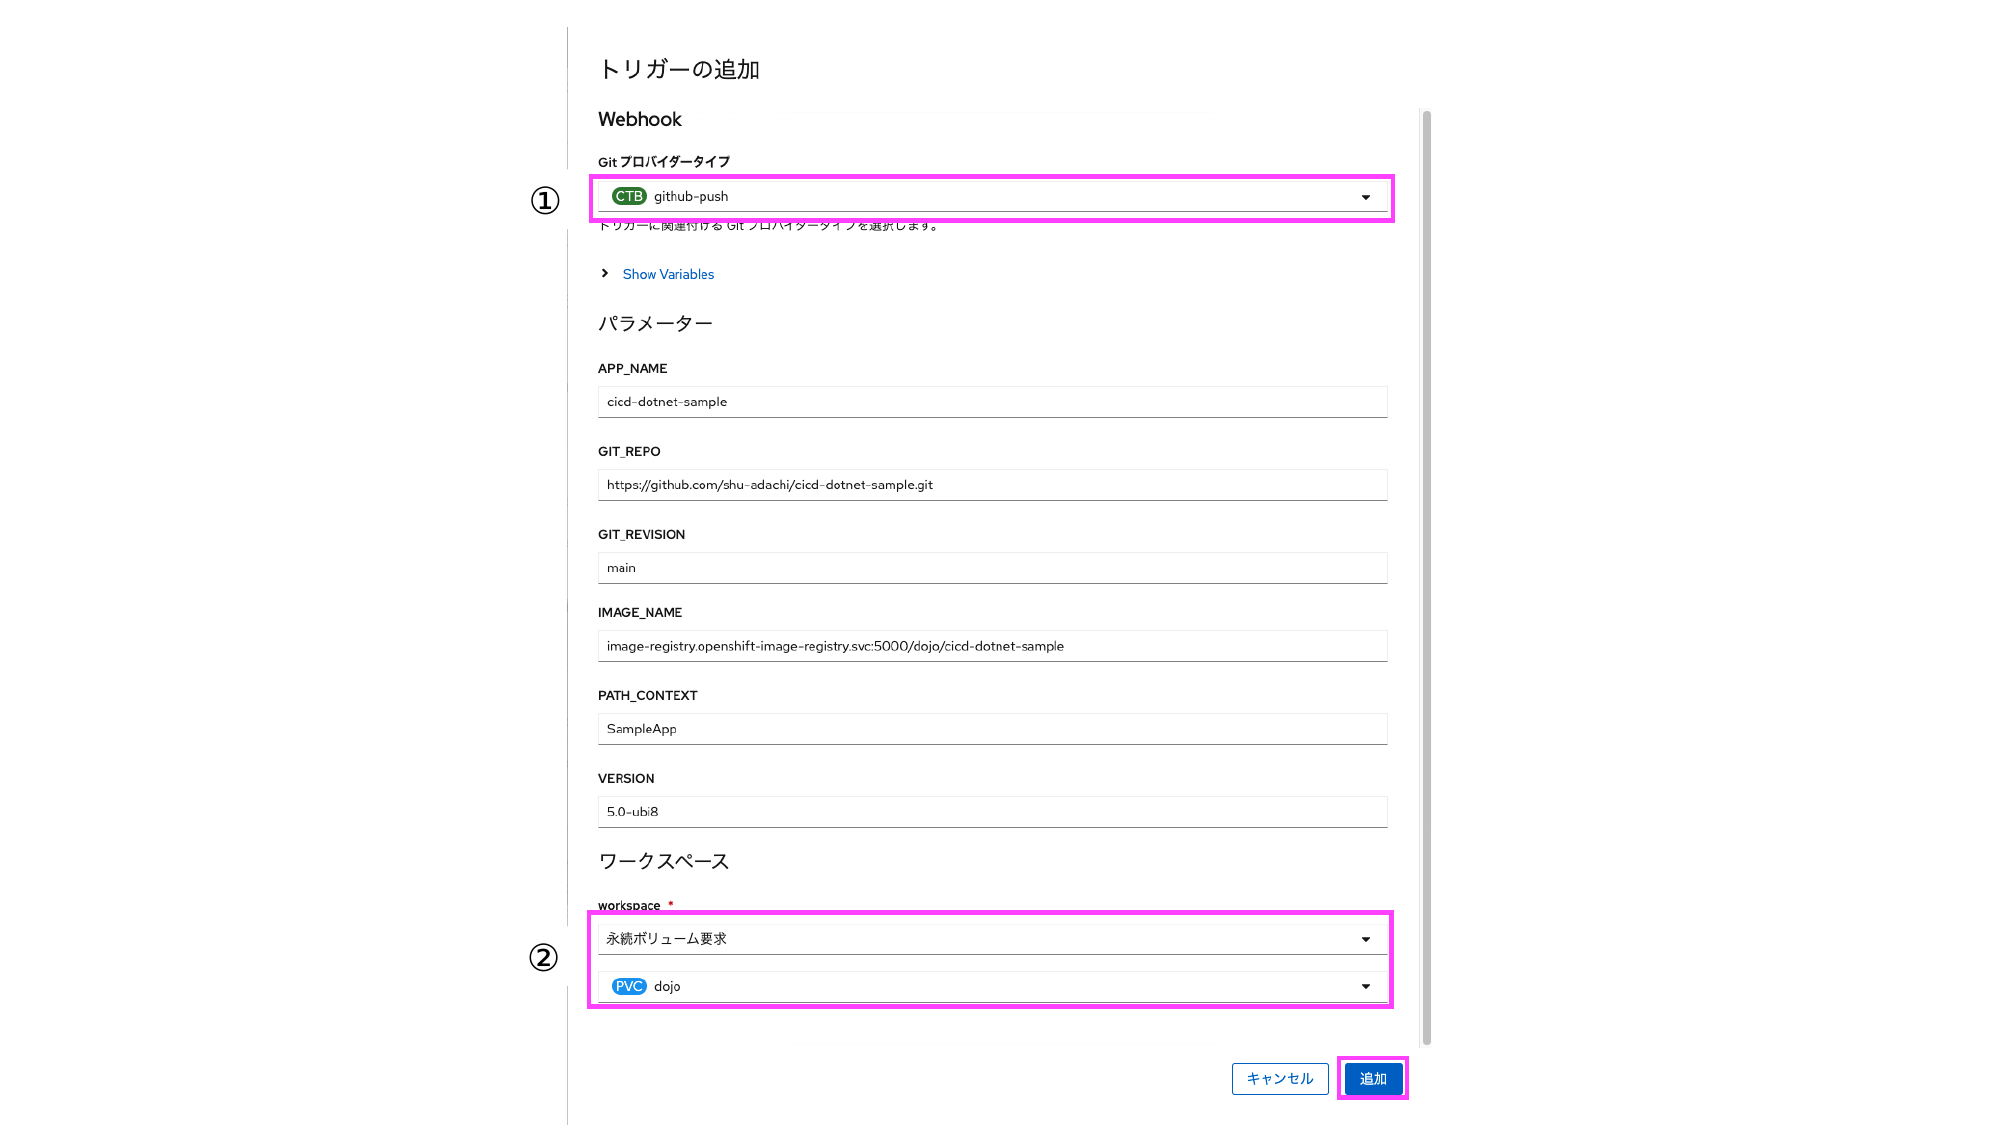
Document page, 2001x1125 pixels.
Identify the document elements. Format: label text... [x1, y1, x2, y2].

text_box ① [513, 169, 567, 230]
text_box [567, 27, 1432, 1125]
text_box ② [512, 926, 567, 986]
